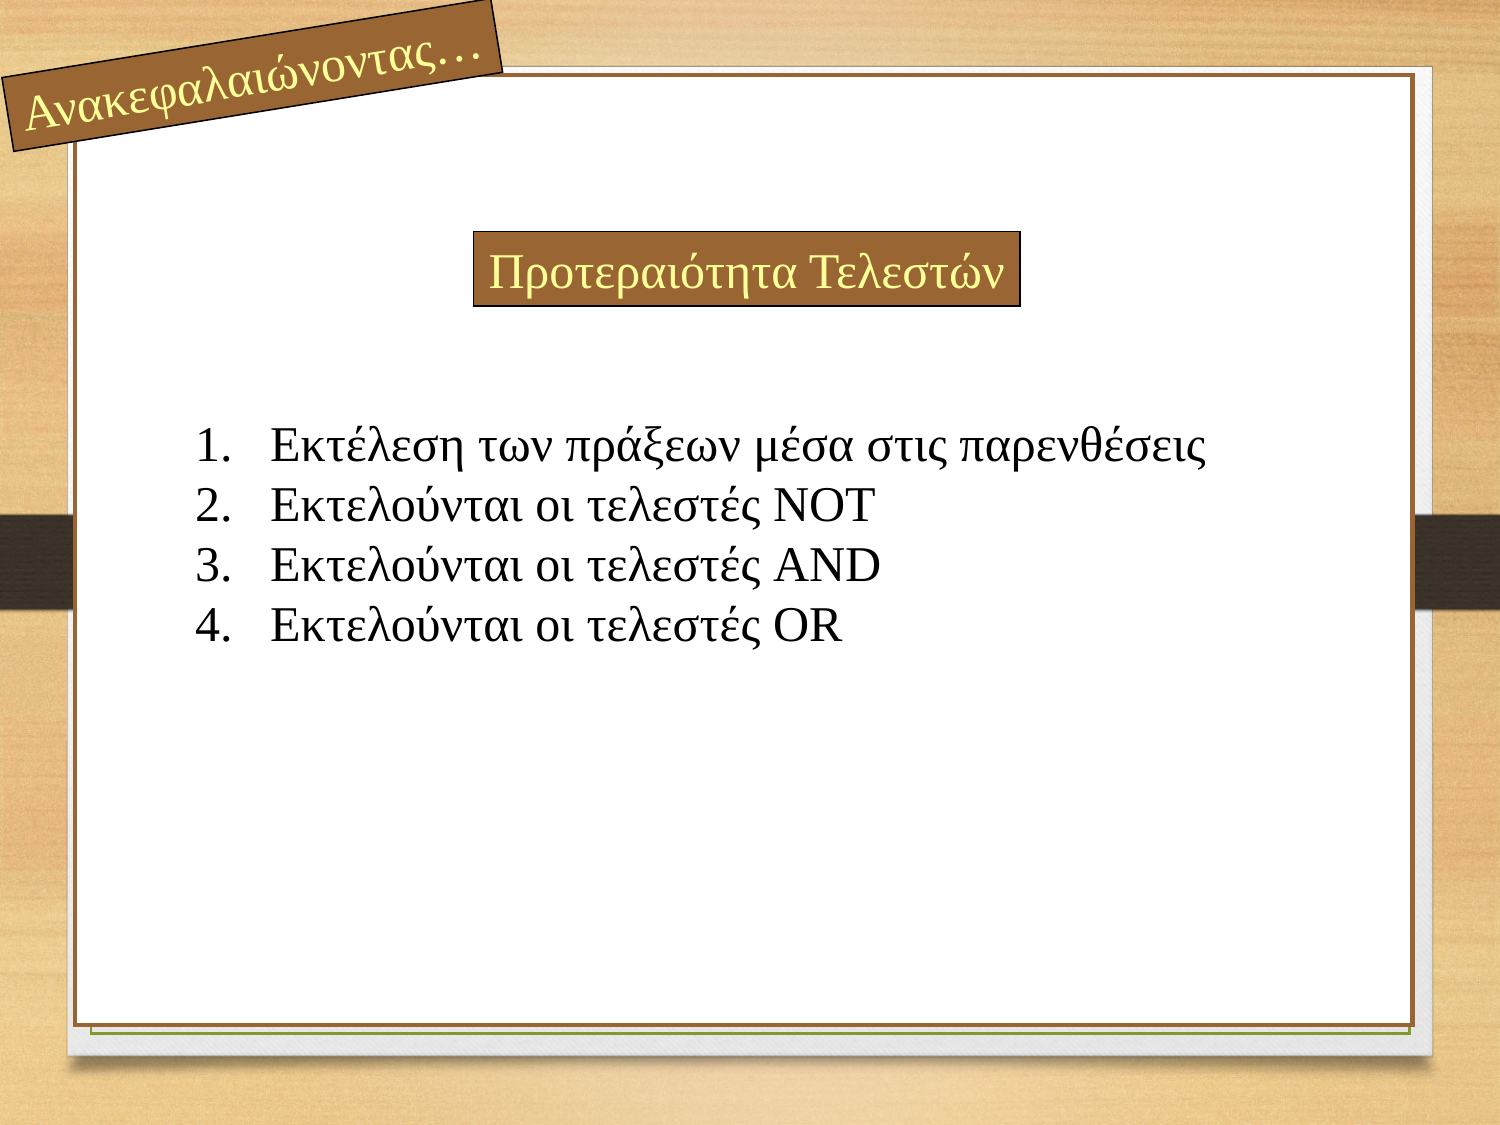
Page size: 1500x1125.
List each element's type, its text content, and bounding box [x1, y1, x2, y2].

picture [0, 0, 1500, 1125]
picture [92, 1027, 1408, 1032]
text_box Ανακεφαλαιώνοντας… [1, 0, 503, 152]
text_box Προτεραιότητα Τελεστών [473, 231, 1020, 307]
text_box Εκτέλεση των πράξεων μέσα στις παρενθέσεις Εκτελούνται οι τελεστές NOT Εκτελούνται οι τελεστές AND Εκτελούνται οι τελεστές OR [180, 404, 1335, 719]
